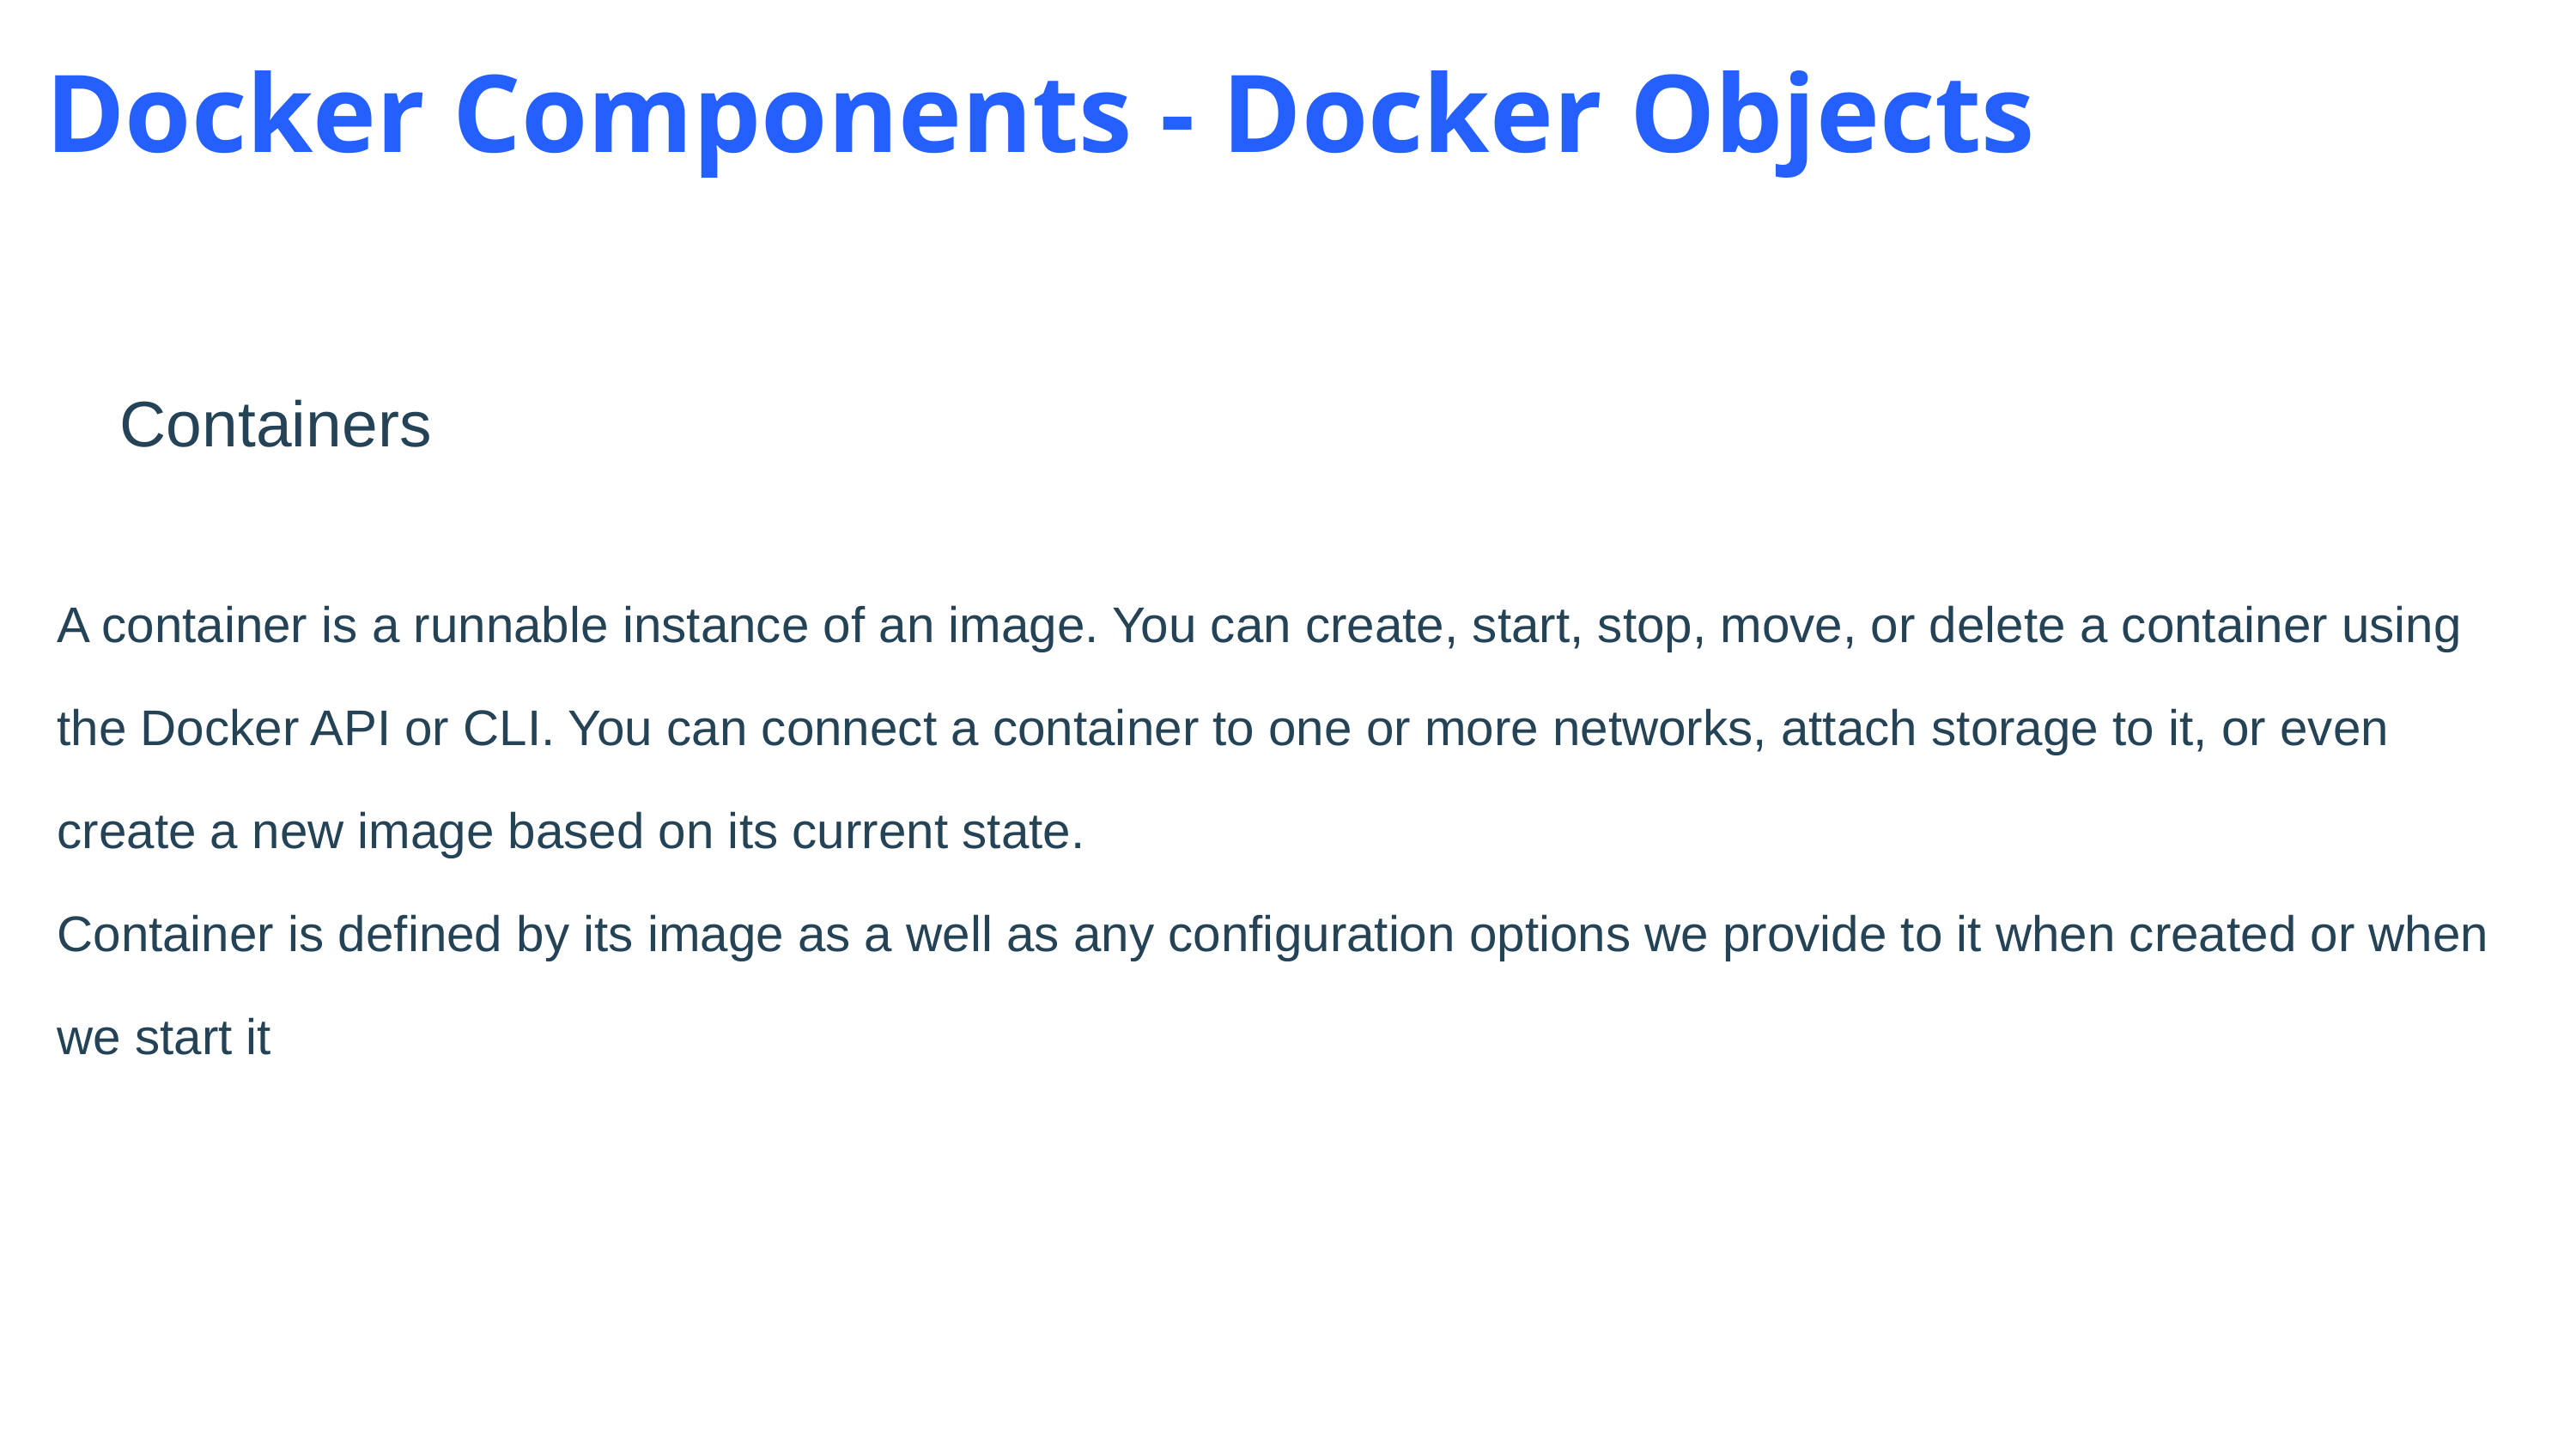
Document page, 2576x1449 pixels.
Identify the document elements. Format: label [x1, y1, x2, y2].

text_box [45, 30, 2043, 202]
text_box [119, 375, 729, 470]
text_box [57, 527, 2519, 1117]
